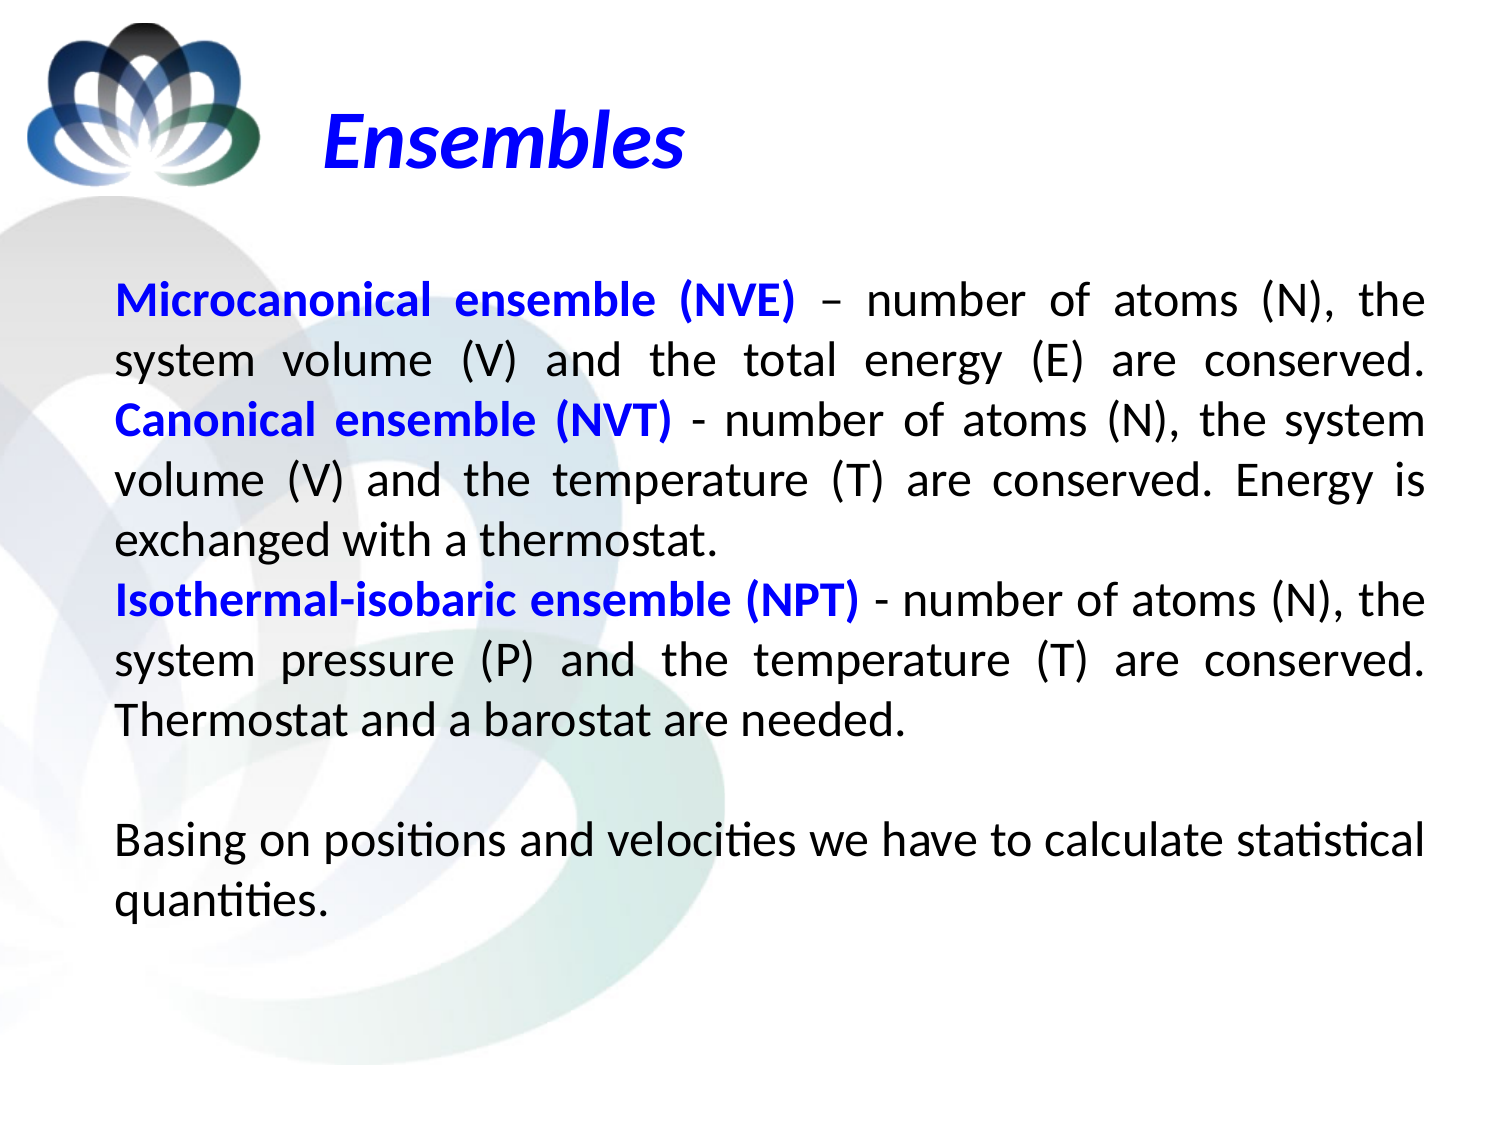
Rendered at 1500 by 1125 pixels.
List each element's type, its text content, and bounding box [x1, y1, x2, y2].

picture [0, 22, 726, 1066]
text_box Ensembles [307, 78, 1232, 193]
text_box Microcanonical ensemble (NVE) – number of atoms (N), the system volume (V) and the total energy (E) are conserved. Canonical ensemble (NVT) - number of atoms (N), the system volume (V) and the temperature (T) are conserved. Energy is exchanged with a thermostat. Isothermal-isobaric ensemble (NPT) - number of atoms (N), the system pressure (P) and the temperature (T) are conserved. Thermostat and a barostat are needed. Basing on positions and velocities we have to calculate statistical quantities. [729, 259, 1442, 995]
